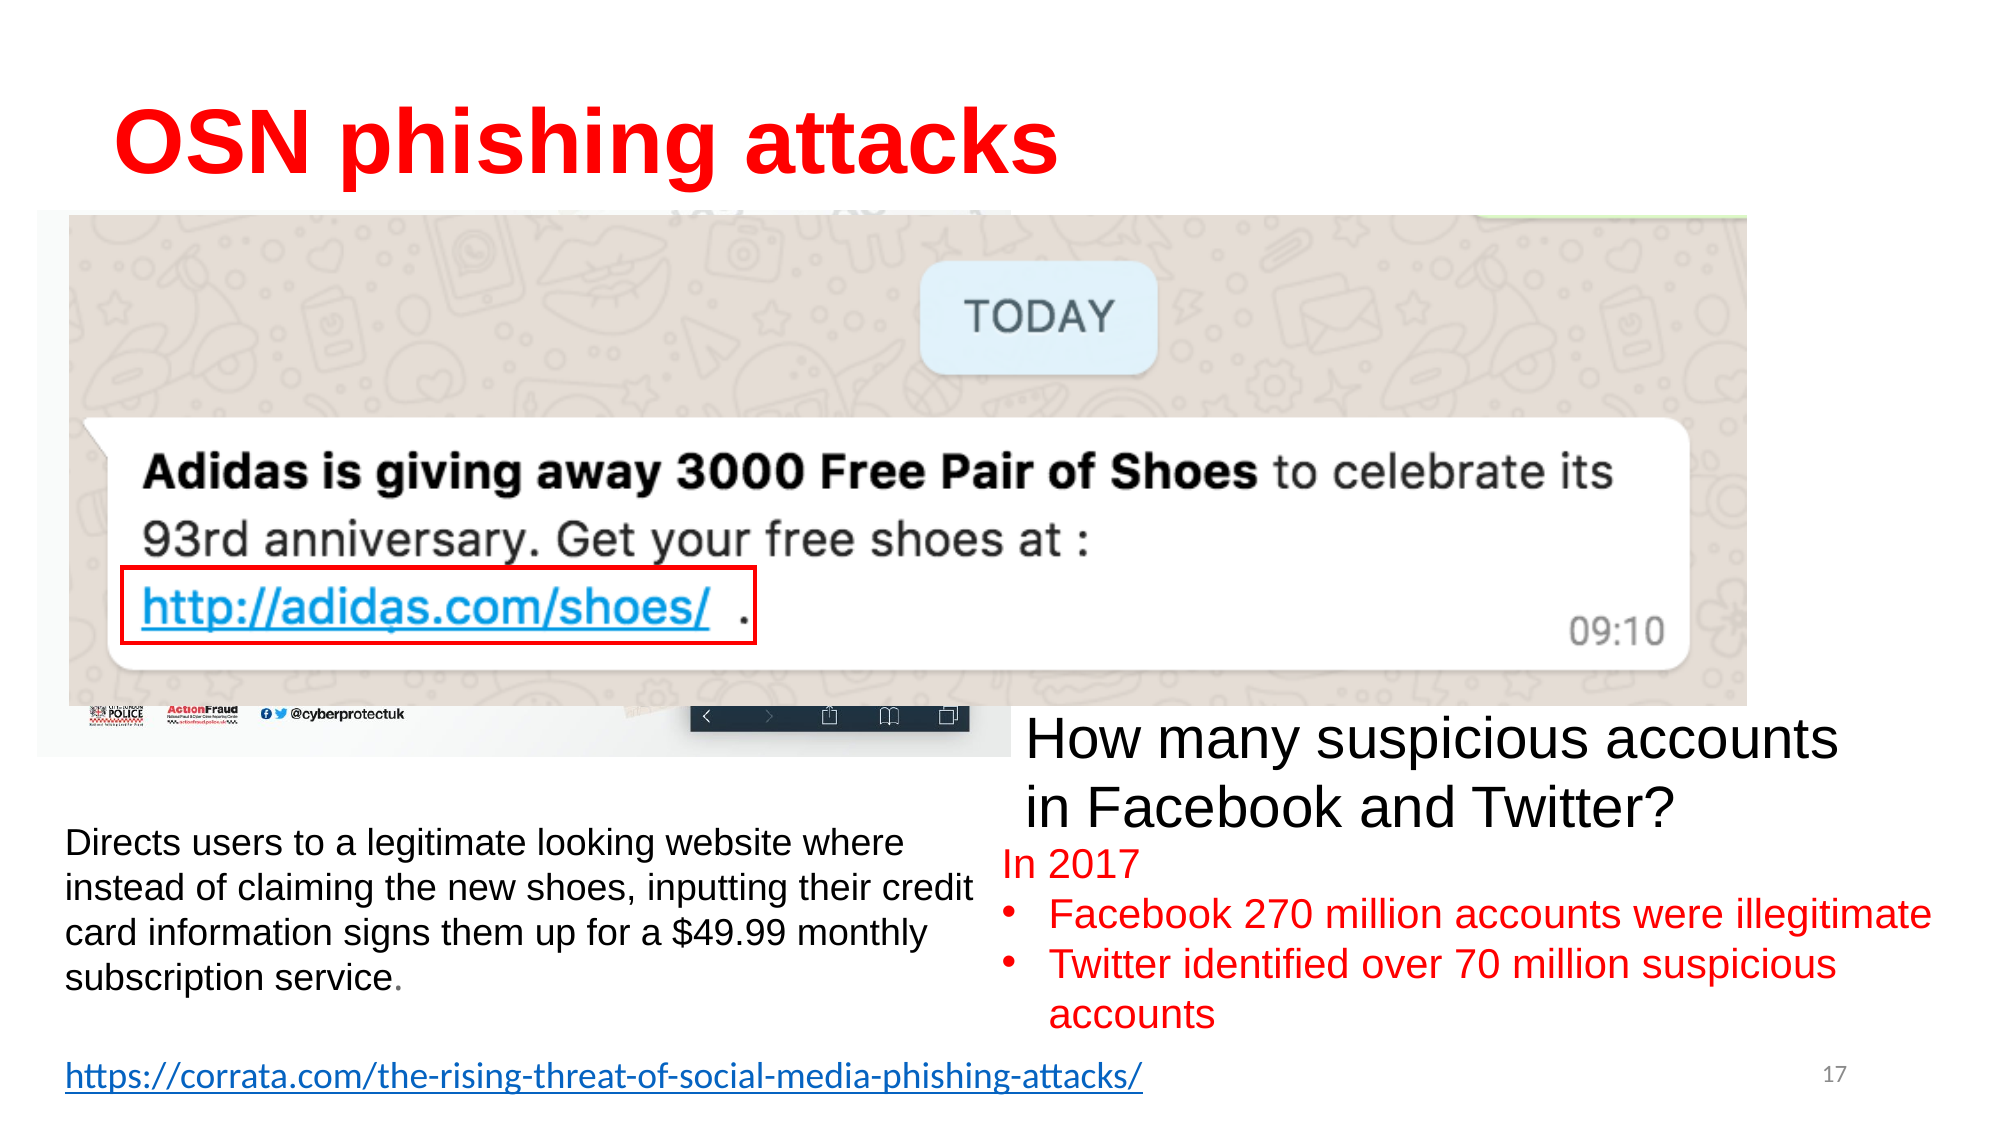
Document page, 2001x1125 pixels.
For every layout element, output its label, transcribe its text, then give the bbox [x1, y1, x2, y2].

text_box How many suspicious accounts in Facebook and Twitter? [1010, 692, 1872, 829]
picture [37, 210, 1747, 758]
text_box Directs users to a legitimate looking website where instead of claiming the new shoes, inputting their credit card information signs them up for a $49.99 monthly subscription service. [50, 810, 1010, 1005]
text_box https://corrata.com/the-rising-threat-of-social-media-phishing-attacks/ [50, 1044, 1266, 1104]
slide_number 17 [1412, 1042, 1863, 1103]
text_box In 2017 Facebook 270 million accounts were illegitimate Twitter identified over 70 million suspicious accounts [986, 829, 2000, 1044]
title OSN phishing attacks [99, 34, 1824, 253]
